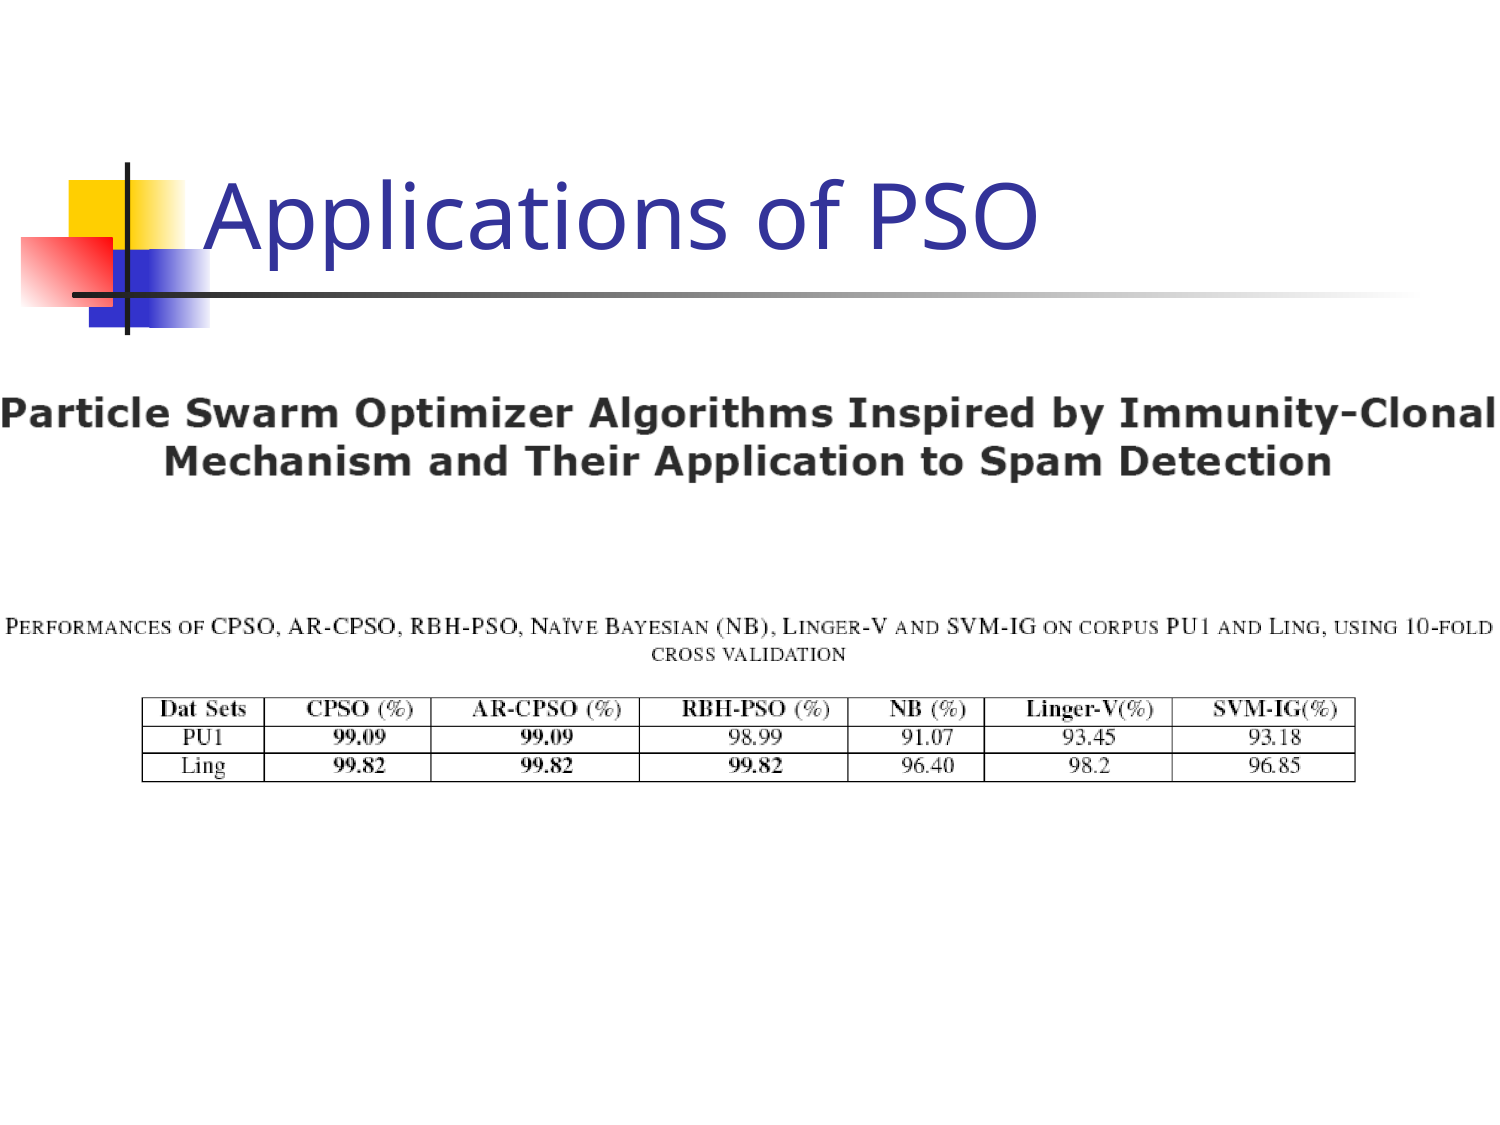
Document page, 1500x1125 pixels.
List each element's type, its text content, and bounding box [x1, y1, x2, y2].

title Applications of PSO [188, 35, 1468, 275]
picture [0, 607, 1500, 788]
picture [0, 378, 1500, 488]
